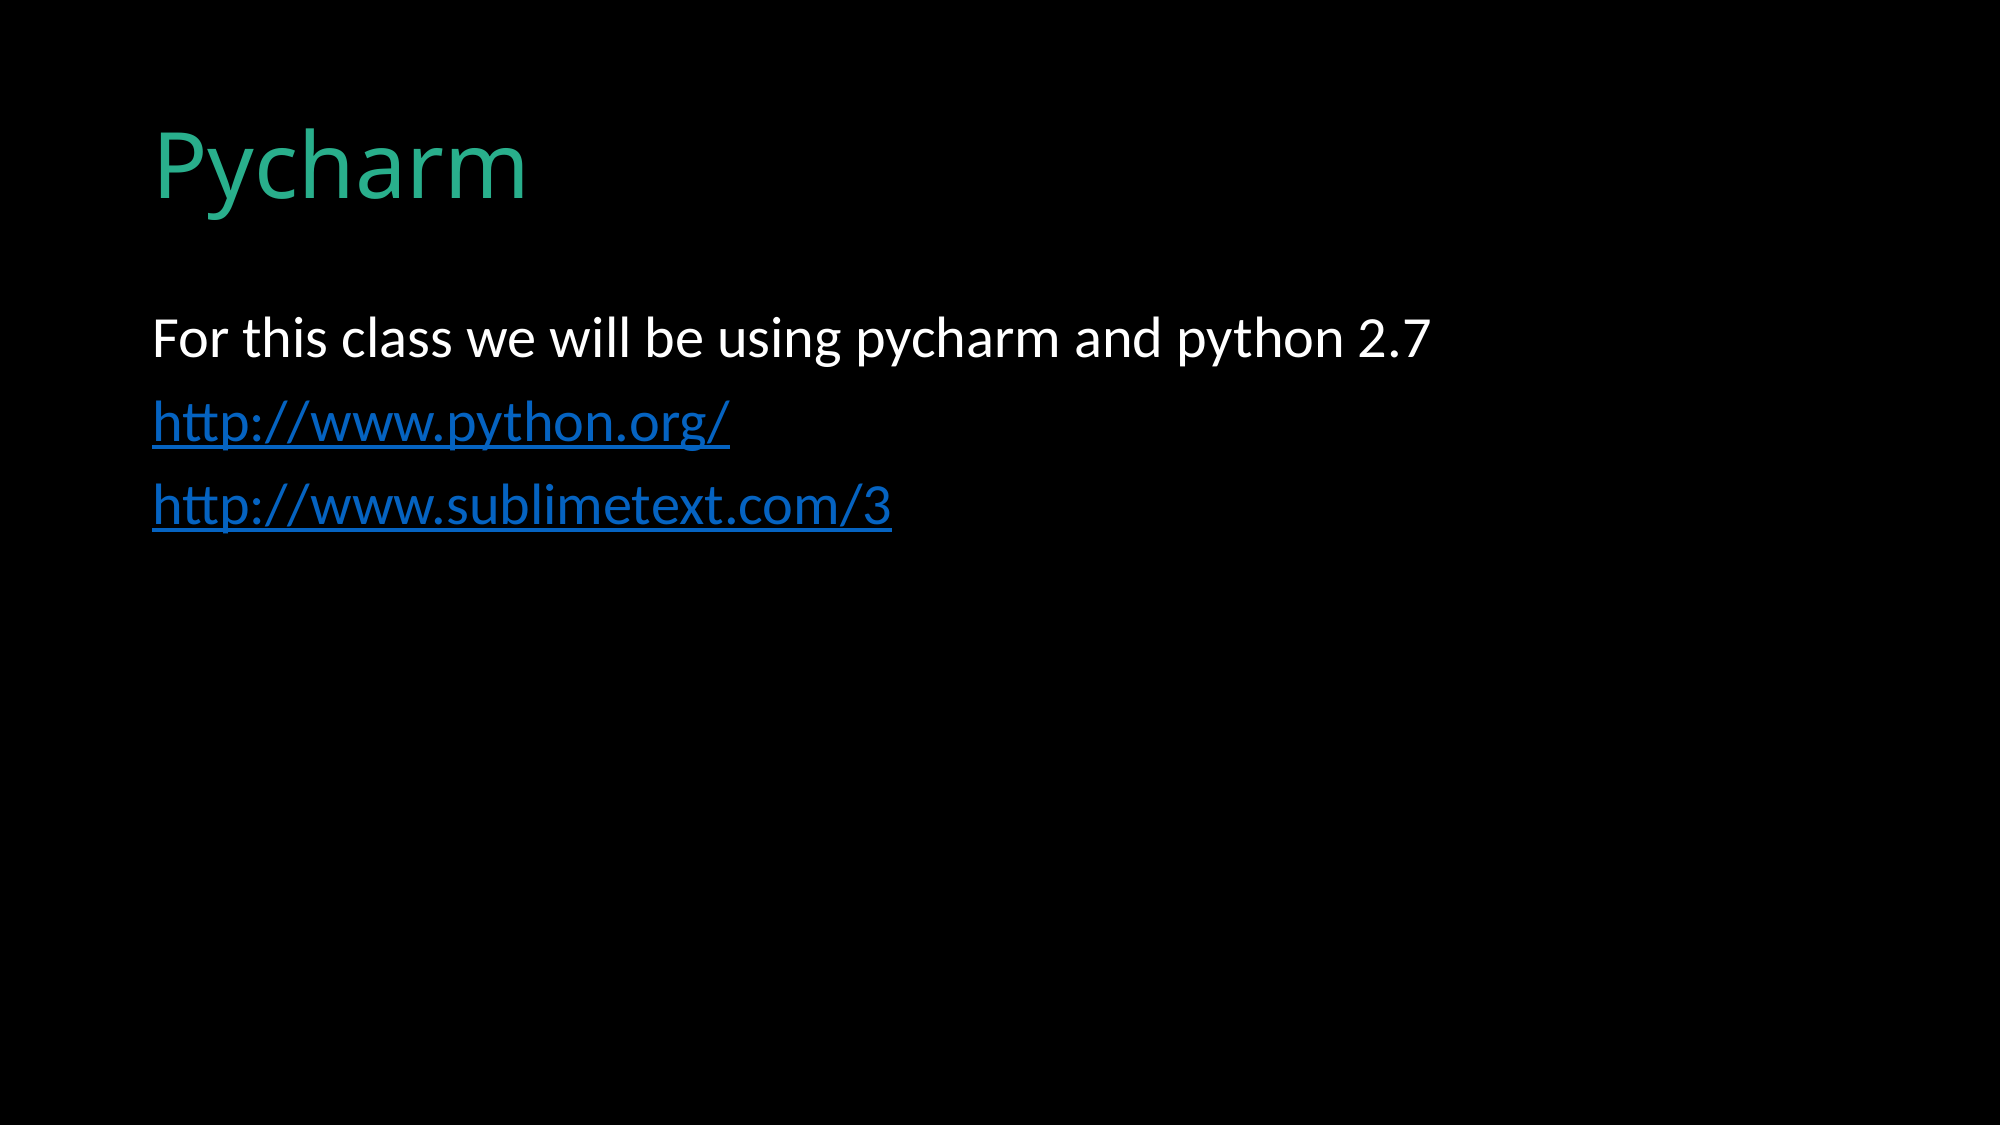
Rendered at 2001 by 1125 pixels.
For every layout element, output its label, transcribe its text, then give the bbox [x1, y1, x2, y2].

list For this class we will be using pycharm and python 2.7 http://www.python.org/ http://www.sublimetext.com/3 [137, 299, 1863, 1014]
title Pycharm [137, 59, 1863, 278]
